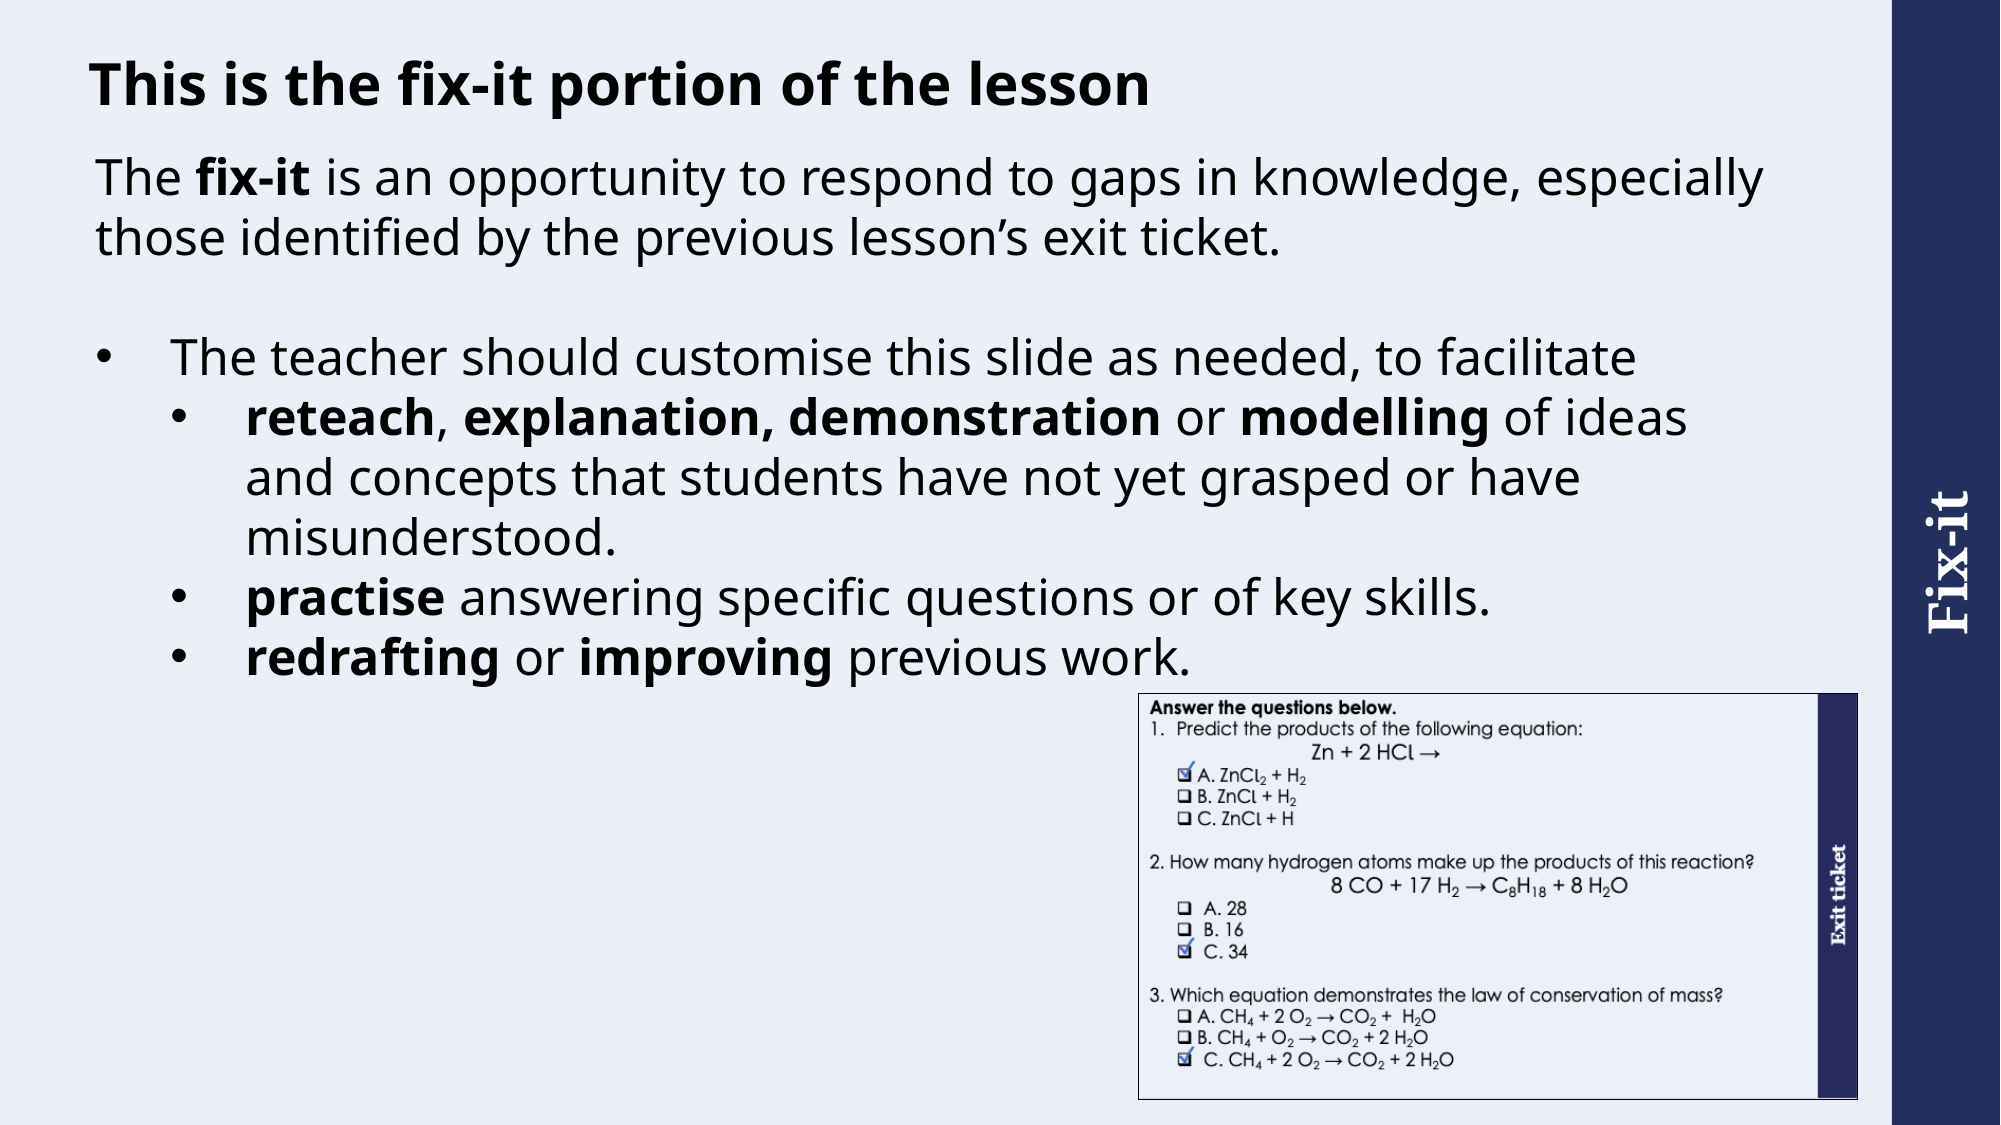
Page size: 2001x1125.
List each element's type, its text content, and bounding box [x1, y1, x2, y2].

title This is the fix-it portion of the lesson [88, 0, 1831, 119]
picture [1138, 693, 1858, 1100]
text_box The fix-it is an opportunity to respond to gaps in knowledge, especially those identified by the previous lesson’s exit ticket. The teacher should customise this slide as needed, to facilitate reteach, explanation, demonstration or modelling of ideas and concepts that students have not yet grasped or have misunderstood. practise answering specific questions or of key skills. redrafting or improving previous work. [80, 78, 1788, 729]
